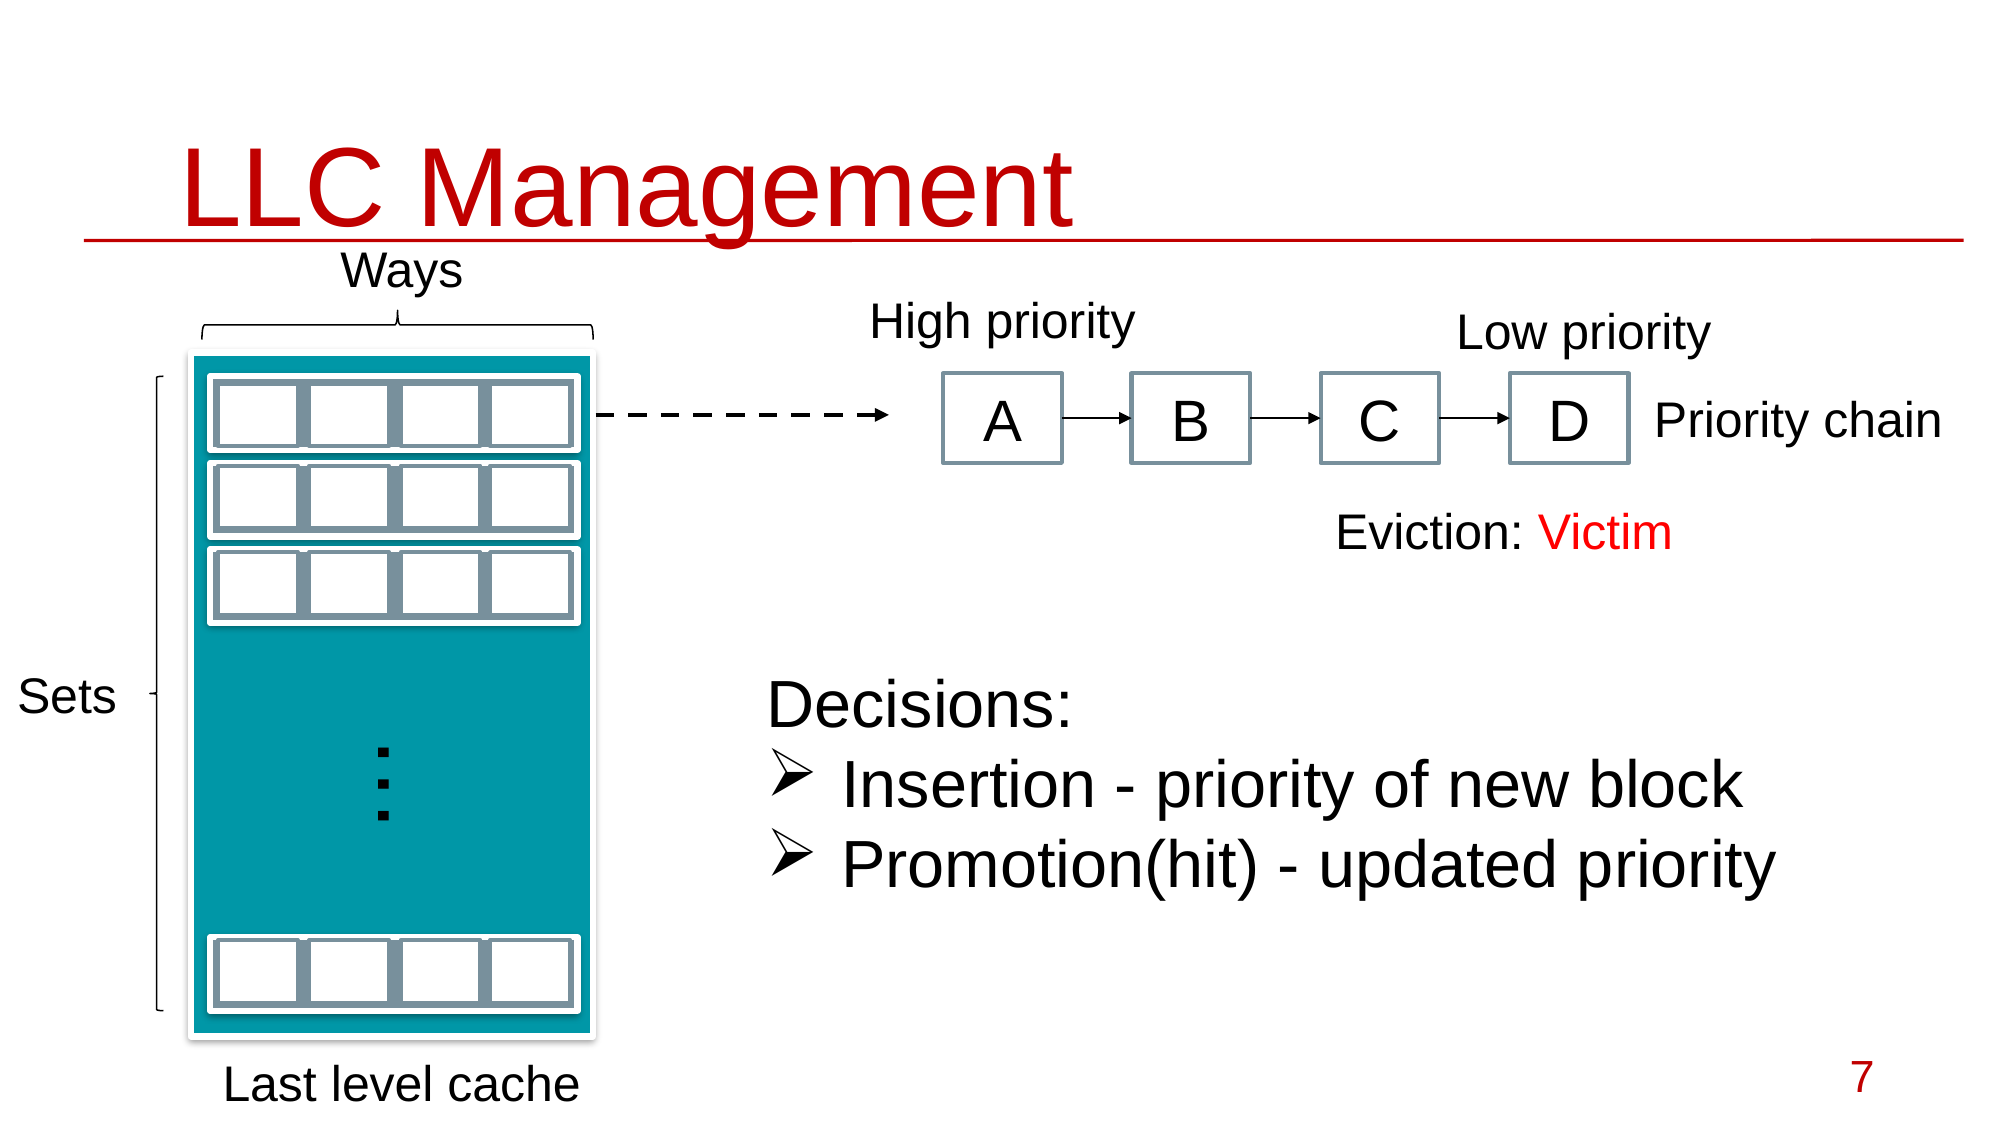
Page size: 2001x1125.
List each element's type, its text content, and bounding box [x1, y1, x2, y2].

text_box B [1129, 371, 1252, 465]
text_box [488, 381, 572, 448]
text_box … [350, 719, 486, 802]
text_box [488, 464, 572, 531]
text_box [488, 550, 572, 617]
text_box [216, 550, 300, 617]
text_box [399, 381, 482, 448]
text_box [207, 373, 581, 453]
text_box [207, 934, 581, 1014]
text_box [188, 349, 596, 1040]
text_box High priority [854, 281, 1151, 357]
text_box [216, 938, 300, 1005]
text_box [207, 546, 581, 626]
text_box D [1508, 371, 1631, 465]
text_box [307, 938, 391, 1005]
text_box [399, 938, 482, 1005]
text_box Sets [2, 655, 132, 731]
text_box Priority chain [1639, 380, 1958, 455]
text_box [149, 375, 164, 1012]
text_box [488, 938, 572, 1005]
title LLC Management [161, 95, 1839, 221]
text_box [216, 464, 300, 531]
text_box [307, 464, 391, 531]
text_box [307, 550, 391, 617]
text_box Ways [325, 230, 479, 306]
text_box Decisions: Insertion - priority of new block Promotion(hit) - updated priority [751, 653, 1893, 908]
text_box [207, 460, 581, 540]
text_box [216, 381, 300, 448]
text_box A [941, 371, 1064, 465]
text_box Low priority [1441, 291, 1727, 367]
text_box Last level cache [207, 1043, 596, 1119]
slide_number 7 [1765, 1031, 1893, 1118]
text_box [399, 550, 482, 617]
text_box Eviction: Victim [1320, 491, 1689, 567]
text_box [201, 309, 594, 340]
text_box [307, 381, 391, 448]
text_box [399, 464, 482, 531]
text_box C [1319, 371, 1441, 465]
